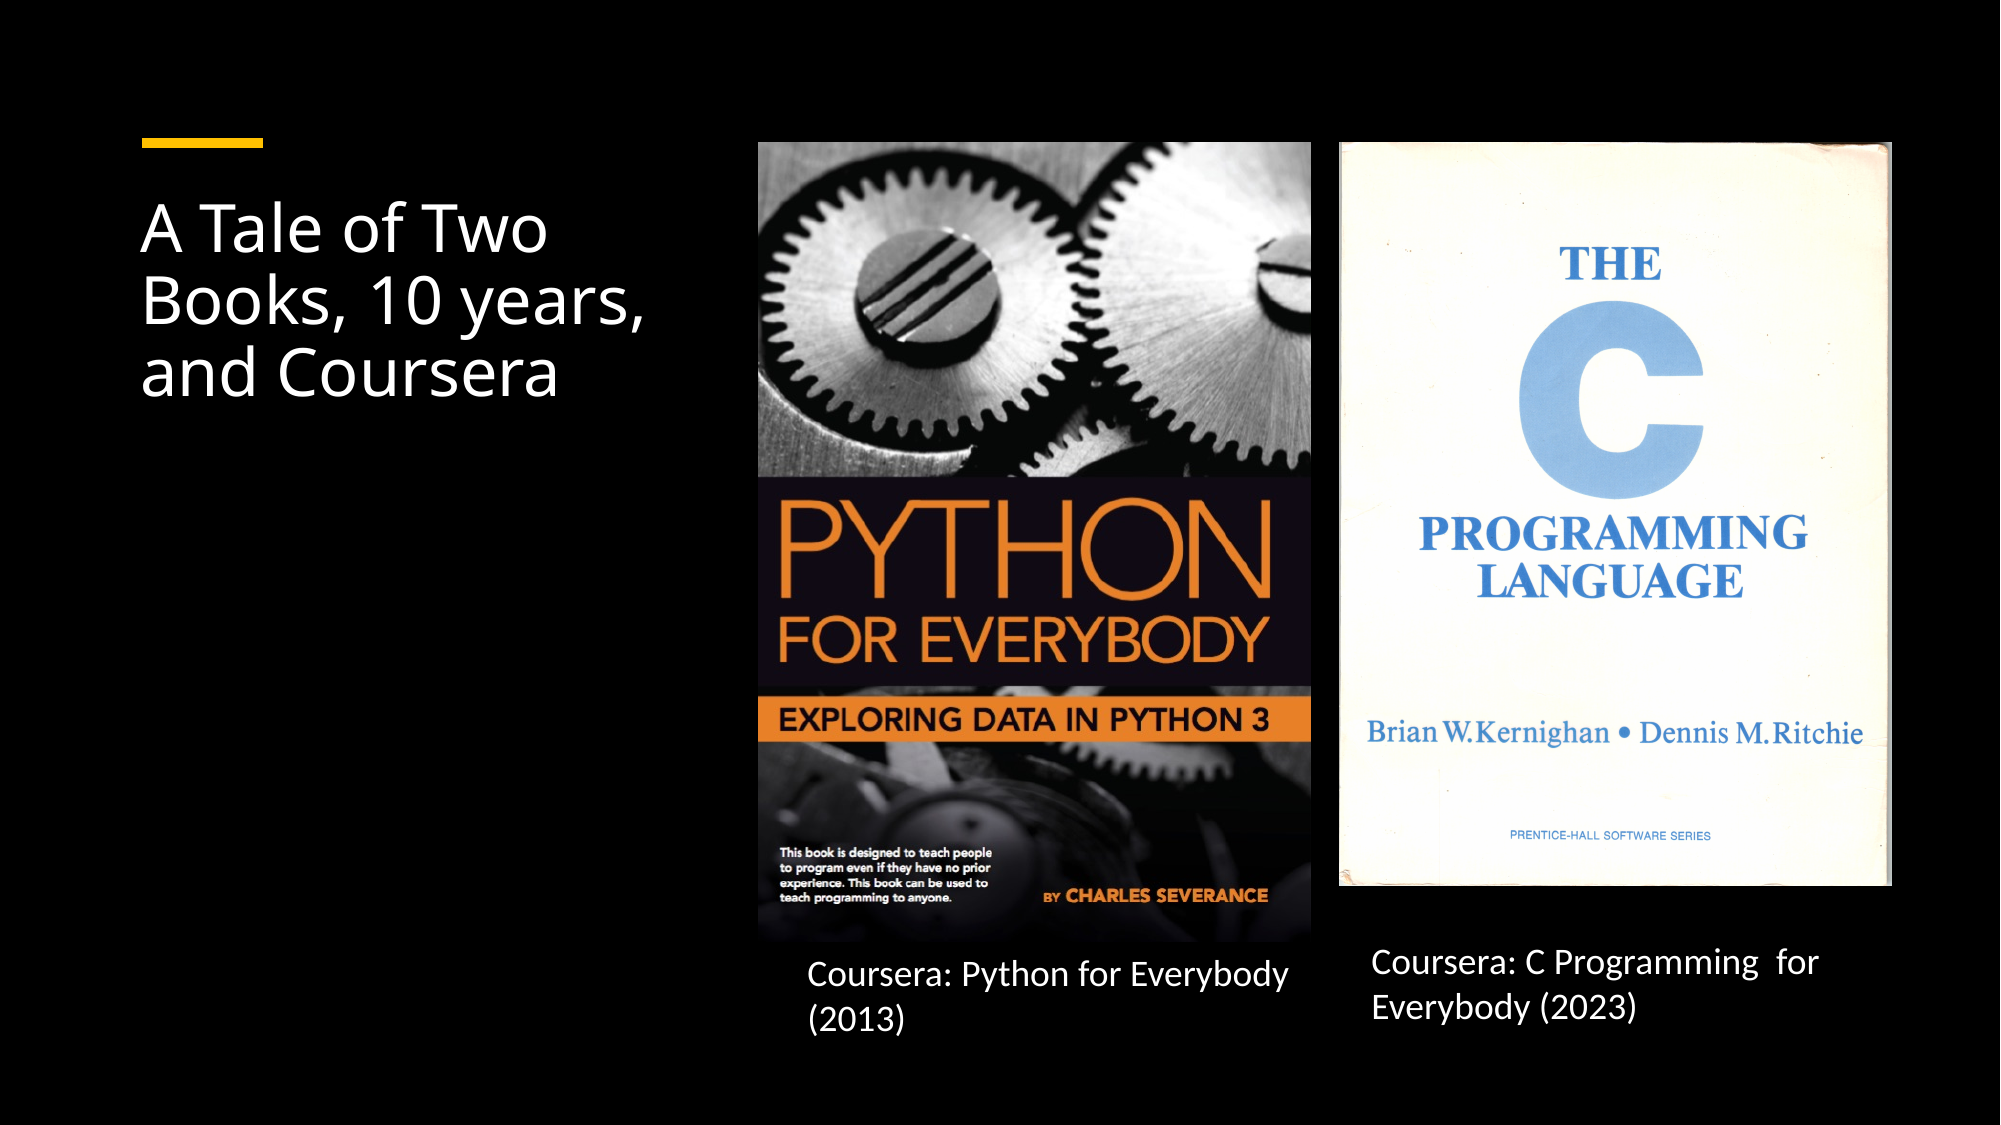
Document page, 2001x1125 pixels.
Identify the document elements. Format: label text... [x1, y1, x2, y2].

title A Tale of Two Books, 10 years, and Coursera [125, 187, 684, 758]
picture [758, 142, 1311, 942]
text_box Coursera: C Programming for Everybody (2023) [1356, 929, 1875, 1035]
picture [1339, 142, 1892, 886]
text_box Coursera: Python for Everybody (2013) [792, 942, 1310, 1047]
